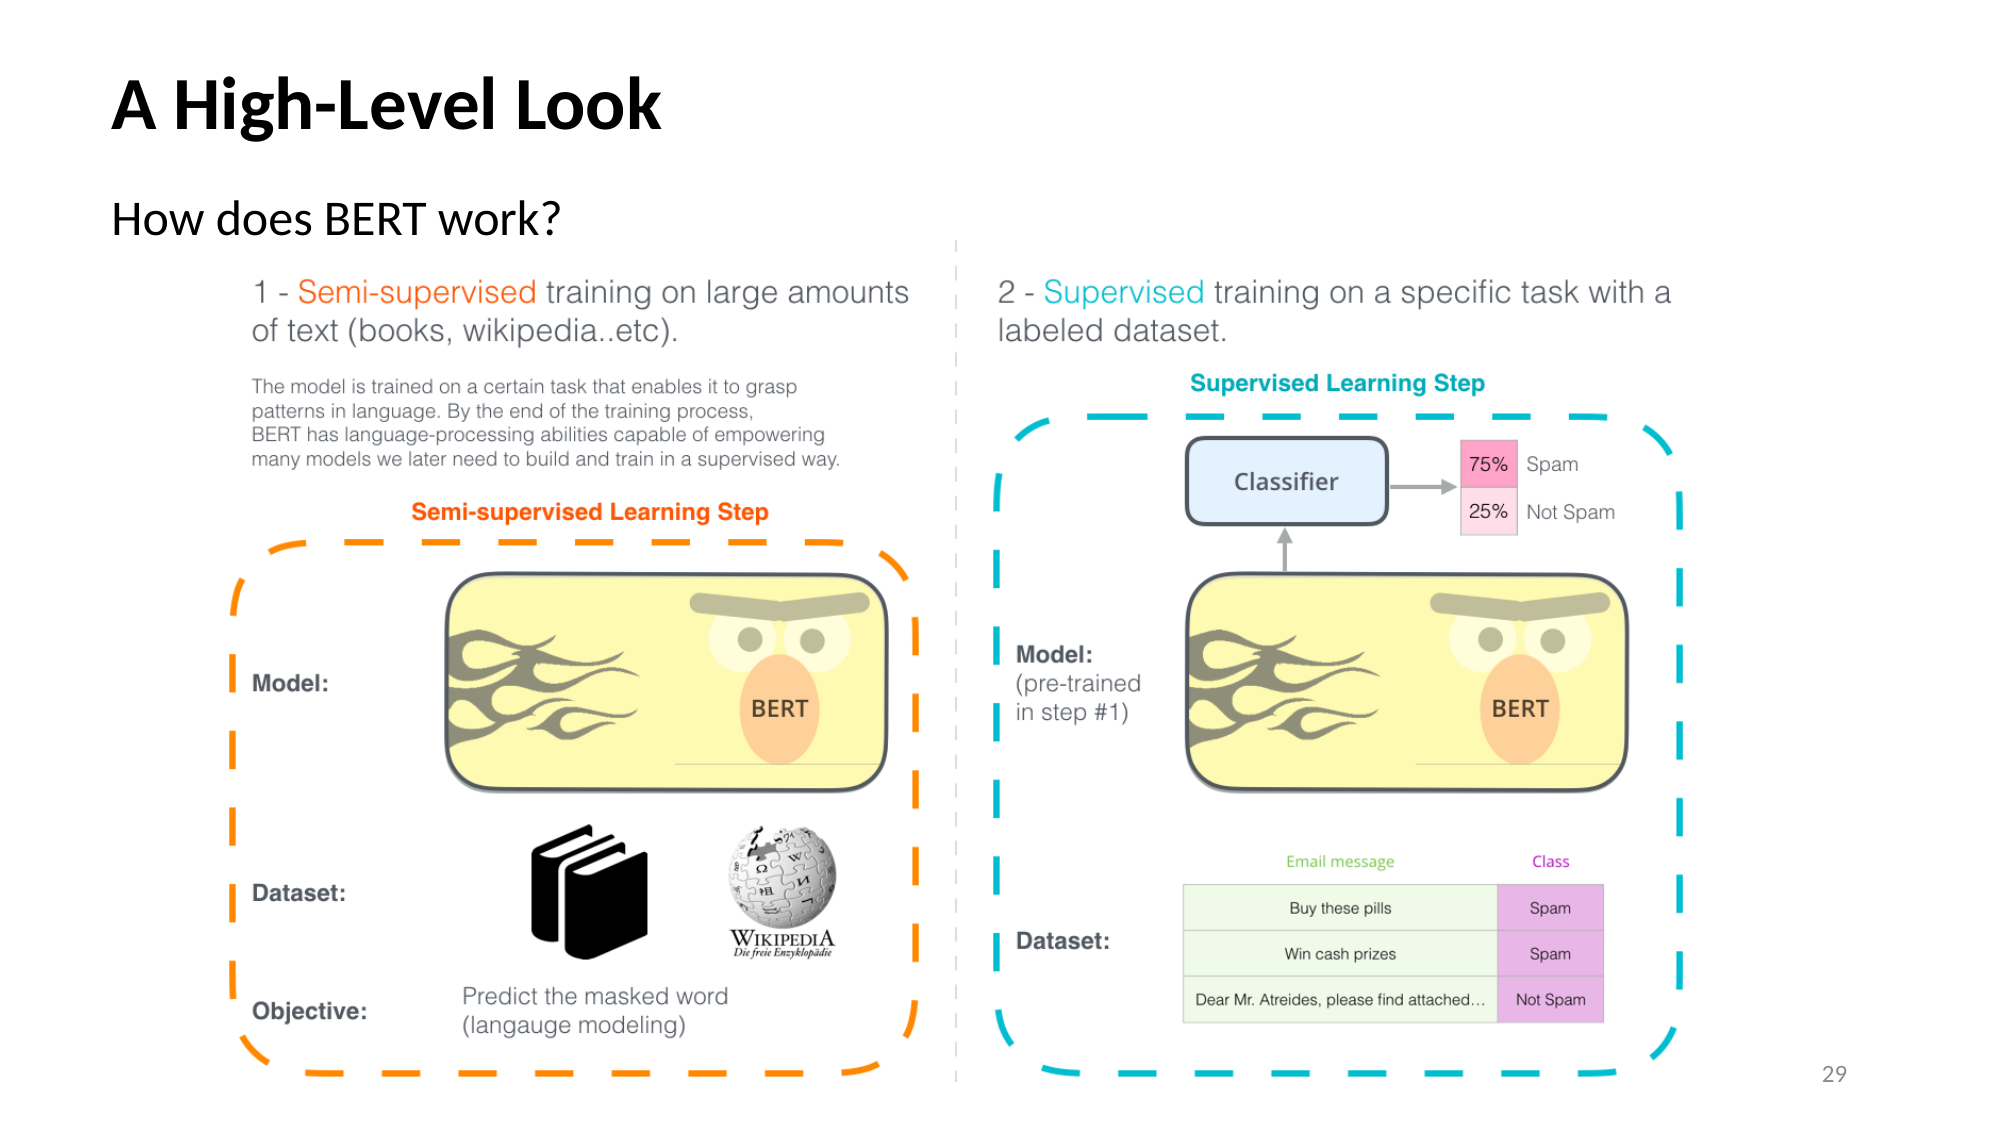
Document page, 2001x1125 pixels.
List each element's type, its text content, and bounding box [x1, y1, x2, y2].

picture [191, 240, 1719, 1082]
list How does BERT work? [96, 185, 1933, 1046]
title A High-Level Look [96, 36, 1937, 174]
slide_number 29 [1412, 1042, 1863, 1103]
